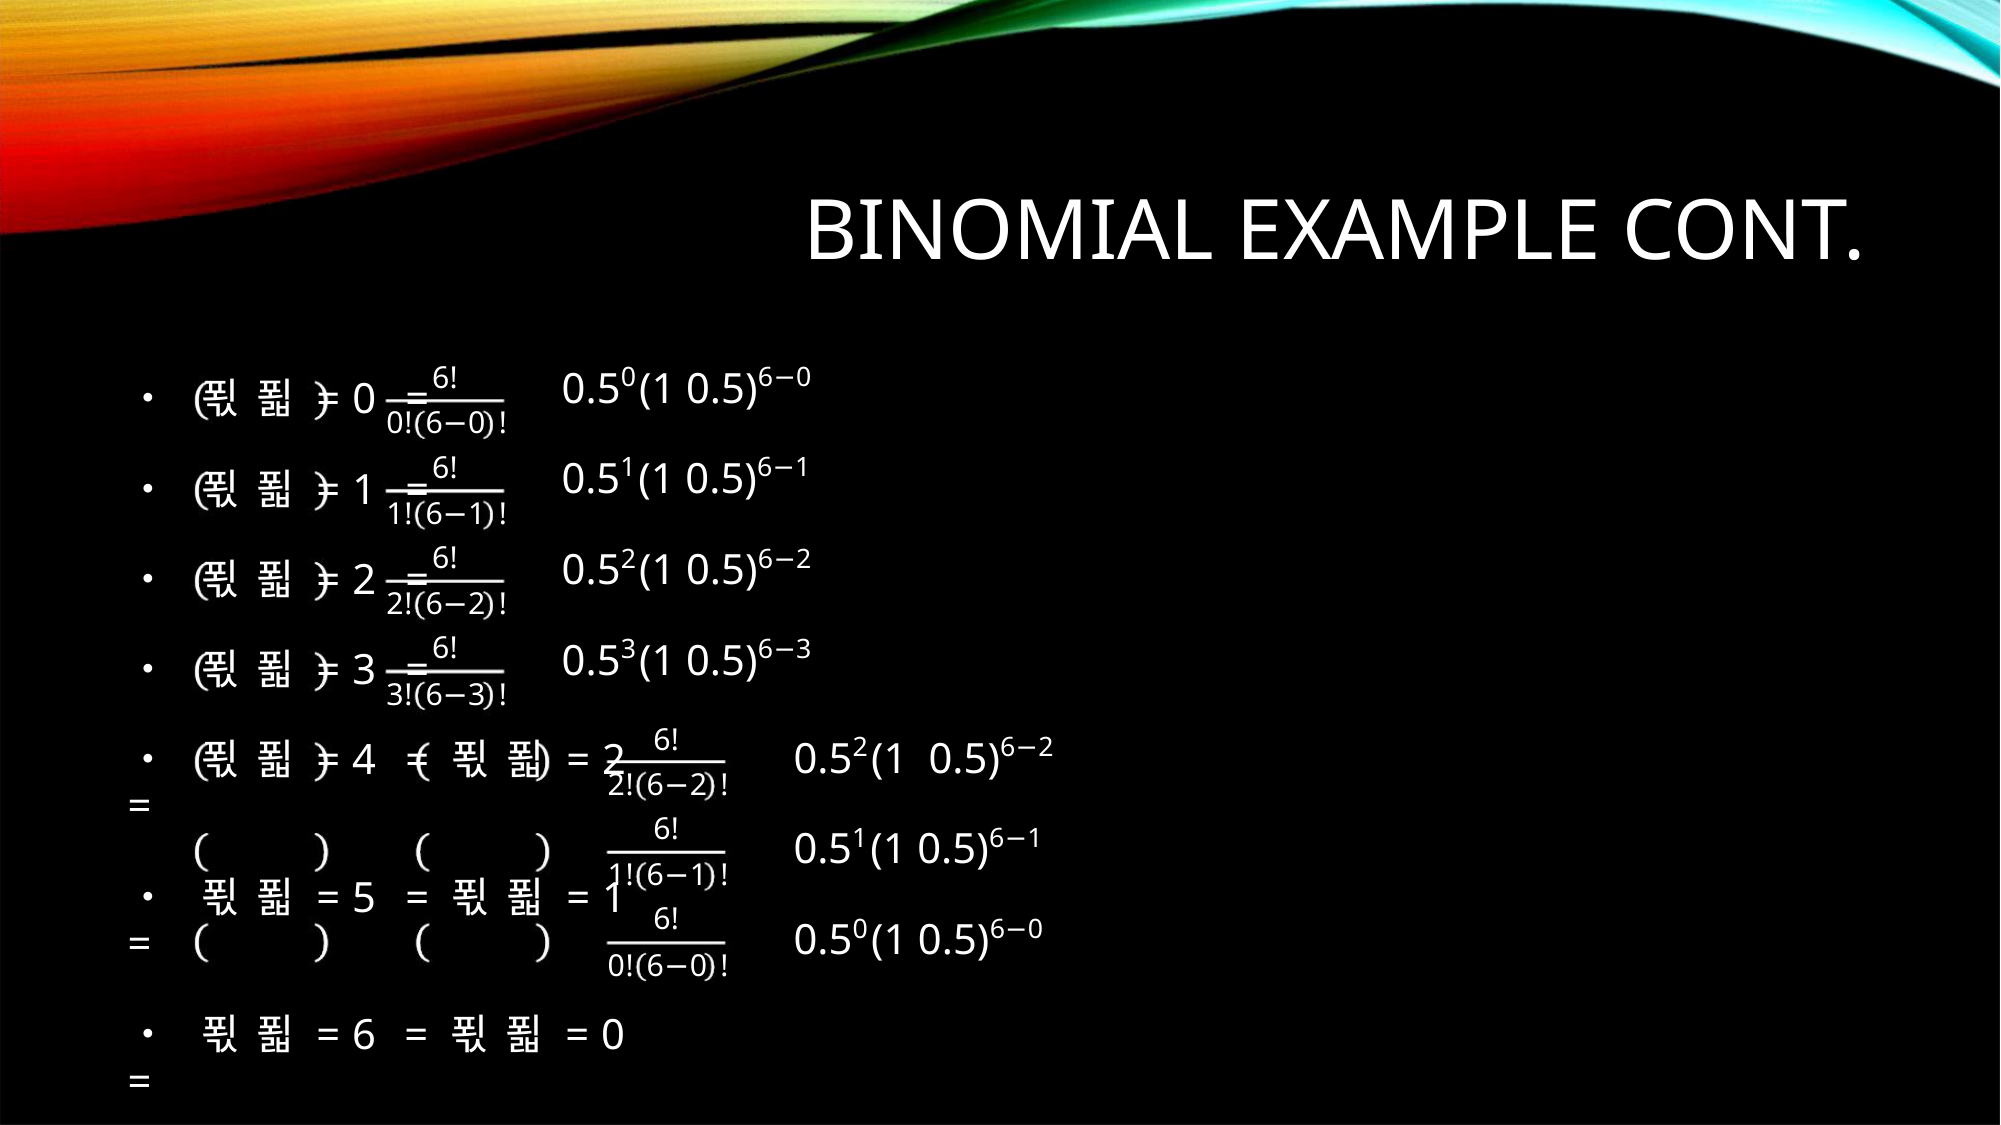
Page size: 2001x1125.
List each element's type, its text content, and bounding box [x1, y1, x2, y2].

text_box BINOMIAL EXAMPLE CONT. [803, 177, 2000, 277]
text_box 0! 6−0 ! [607, 951, 771, 983]
text_box [0, 0, 2000, 1125]
text_box 2! 6−2 ! 6! [607, 770, 771, 846]
text_box 6! [653, 725, 726, 757]
text_box 2! 6−2 ! 6! [386, 590, 550, 665]
text_box 1! 6−1 ! 6! [607, 861, 771, 936]
text_box 6! 0! 6−0 ! 6! [386, 364, 550, 485]
text_box • 푃 푋 = 0 = • 푃 푋 = 1 = • 푃 푋 = 2 = • 푃 푋 = 3 = [127, 374, 438, 694]
text_box • 푃 푋 = 4 = 푃 푋 = 2 = • 푃 푋 = 5 = 푃 푋 = 1 = • 푃 푋 = 6 = 푃 푋 = 0 = [127, 735, 666, 1105]
text_box 3! 6−3 ! [386, 680, 550, 712]
text_box 1! 6−1 ! 6! [386, 500, 550, 575]
